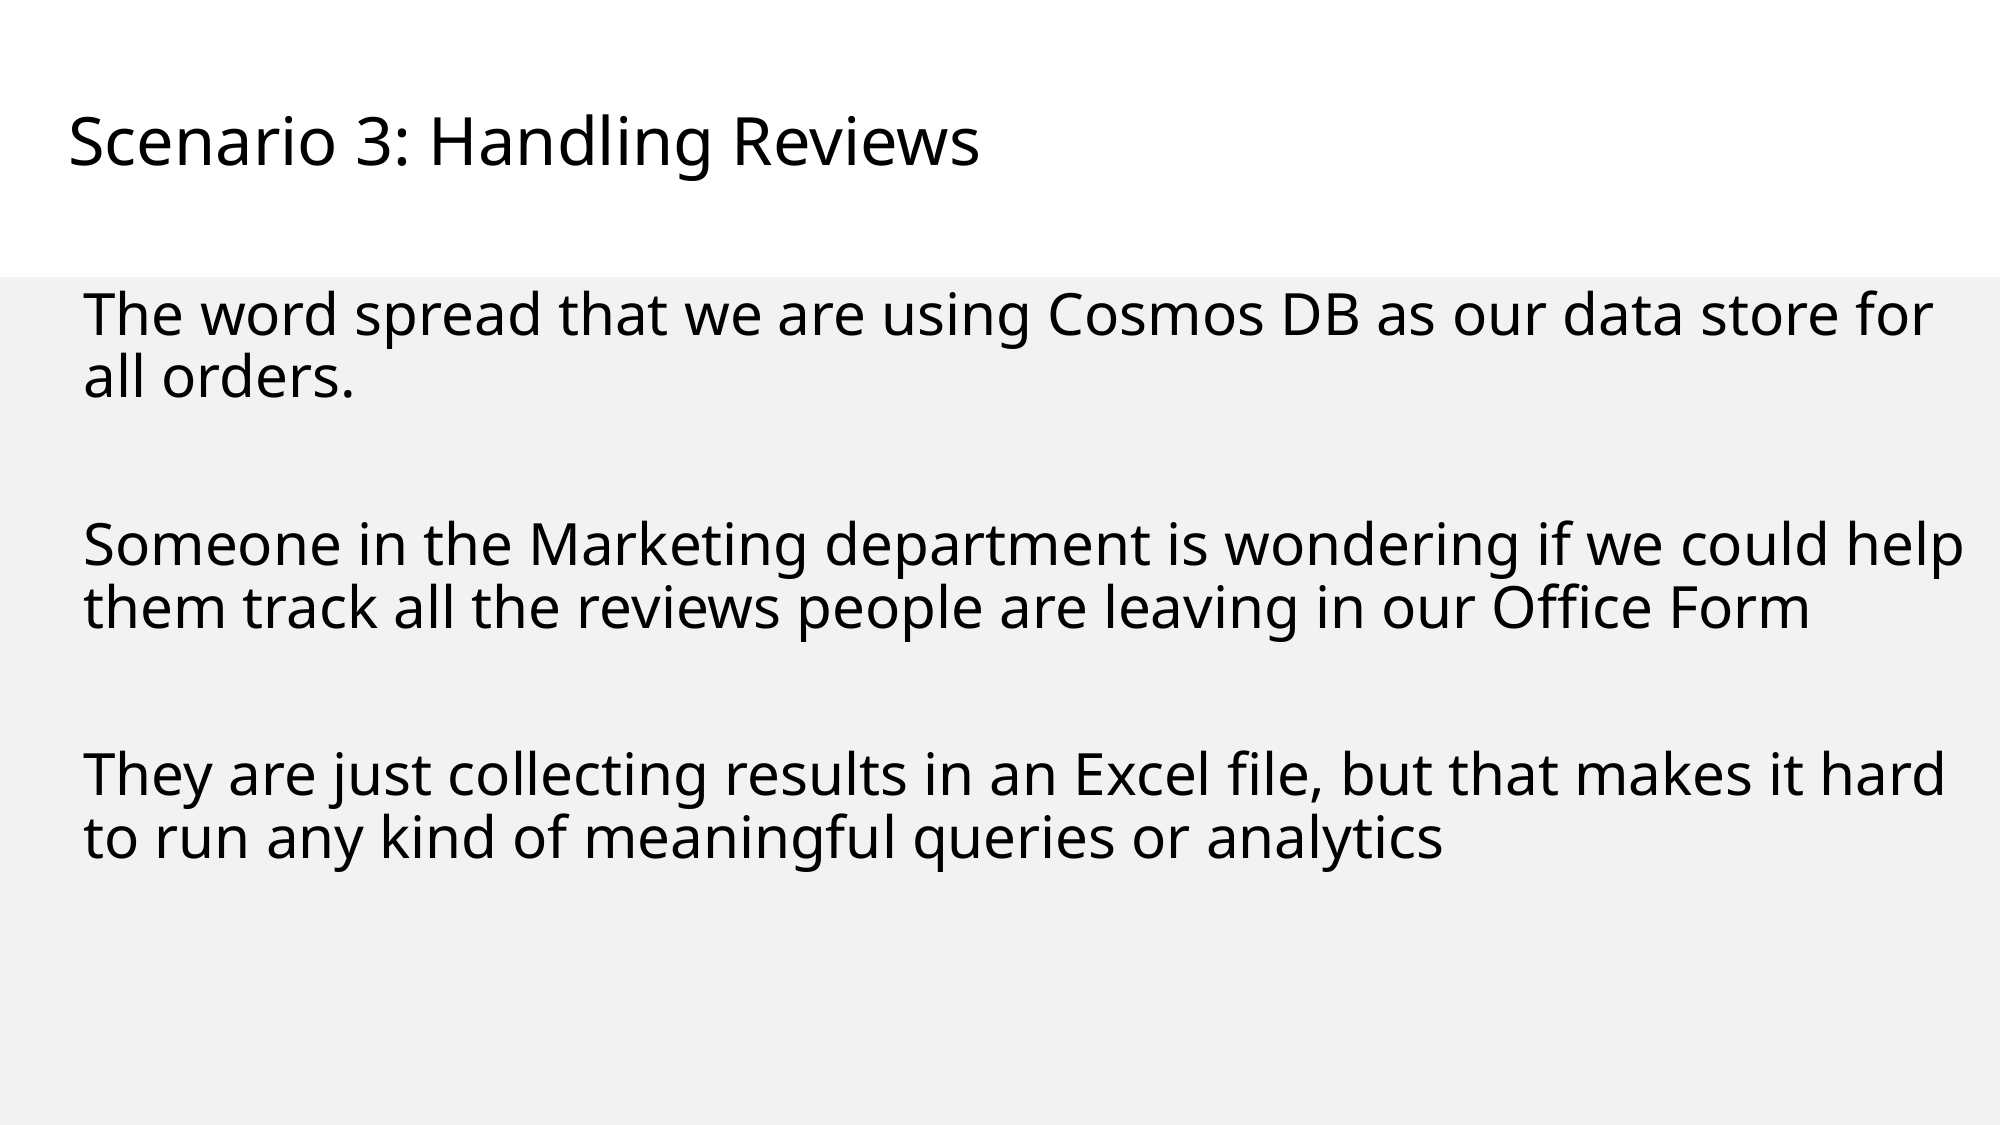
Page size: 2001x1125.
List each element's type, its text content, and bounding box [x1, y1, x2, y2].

title Scenario 3: Handling Reviews [53, 100, 1027, 196]
list The word spread that we are using Cosmos DB as our data store for all orders. Someone in the Marketing department is wondering if we could help them track all the reviews people are leaving in our Office Form They are just collecting results in an Excel file, but that makes it hard to run any kind of meaningful queries or analytics [68, 277, 2000, 1125]
